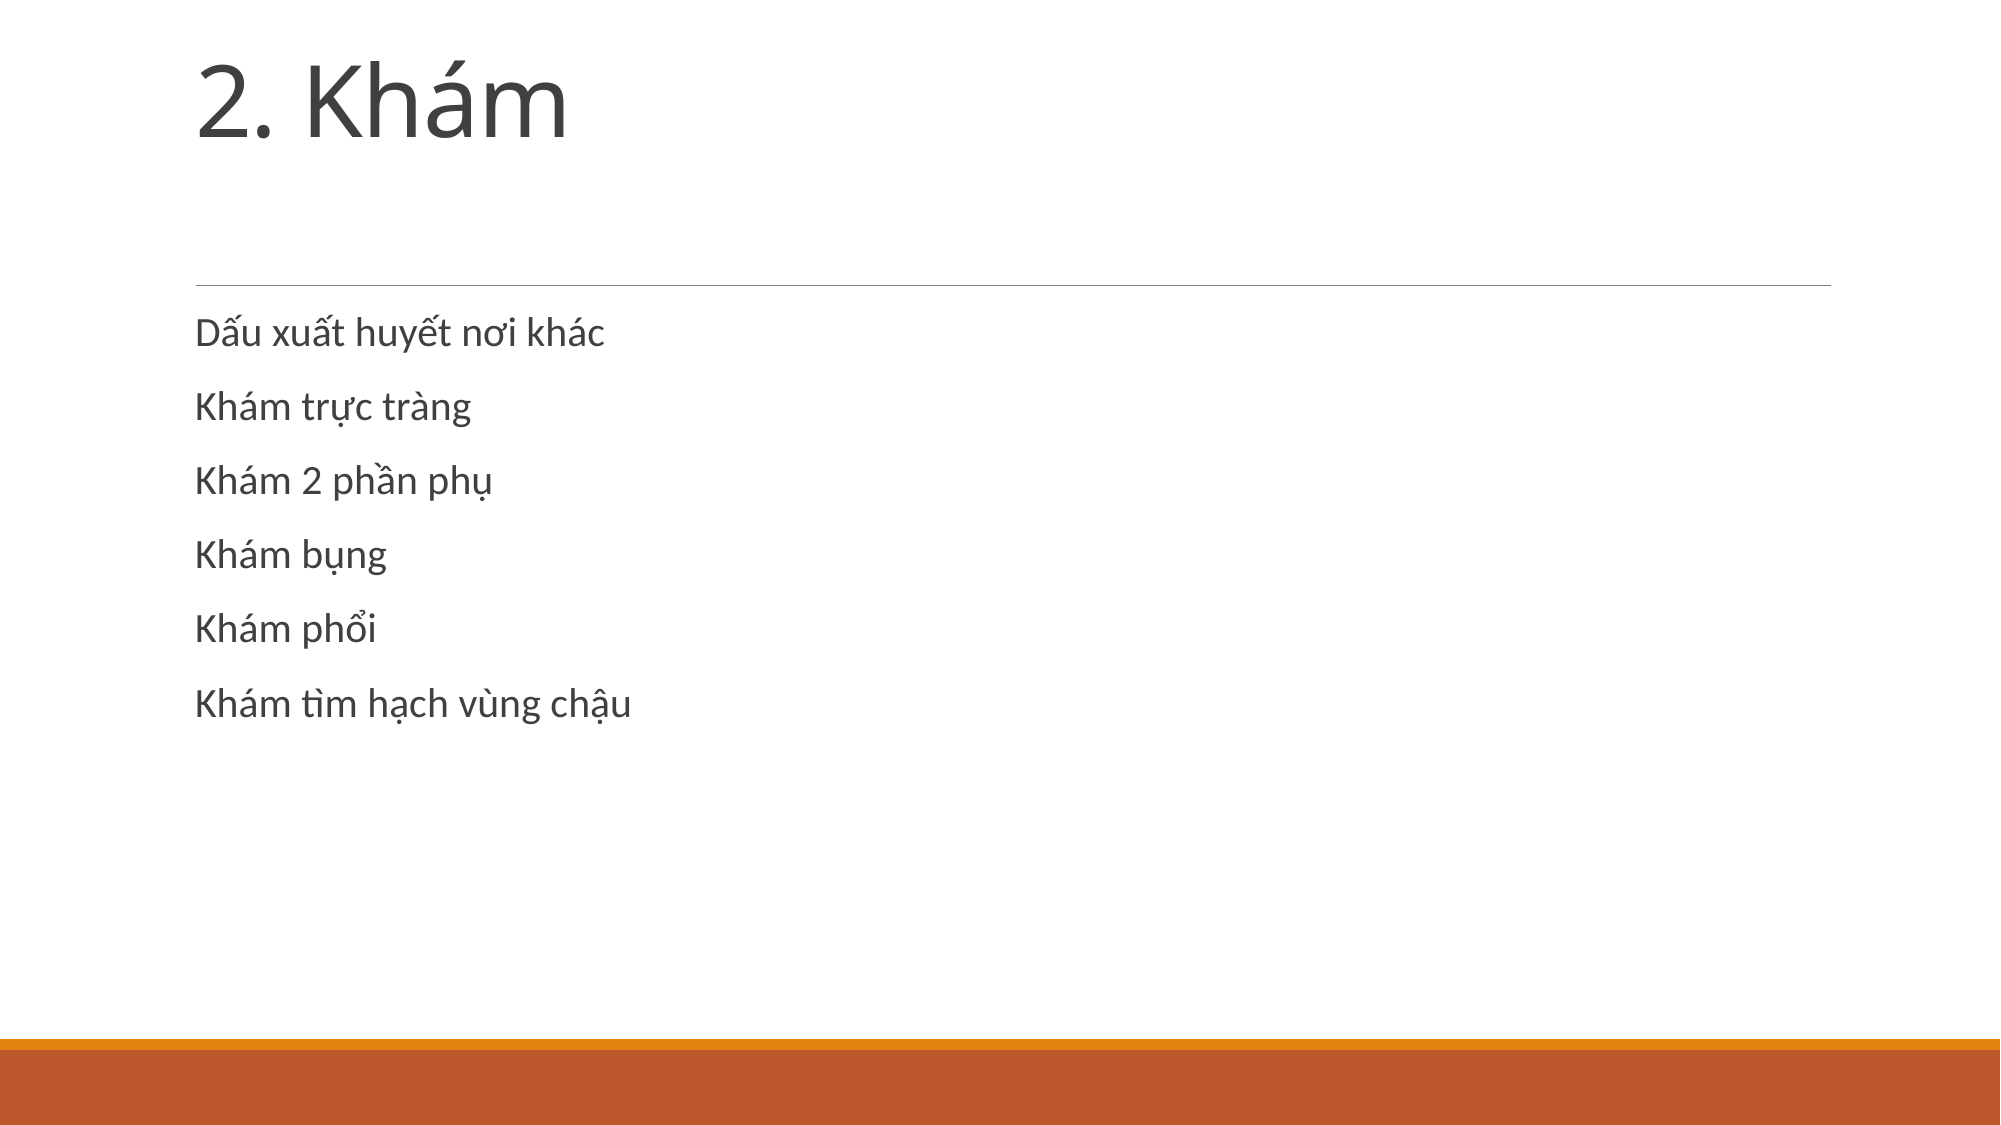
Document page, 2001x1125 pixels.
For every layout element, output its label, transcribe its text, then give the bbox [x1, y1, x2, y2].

list Dấu xuất huyết nơi khác Khám trực tràng Khám 2 phần phụ Khám bụng Khám phổi Khám tìm hạch vùng chậu [180, 302, 1830, 963]
title 2. Khám [180, 47, 1830, 285]
